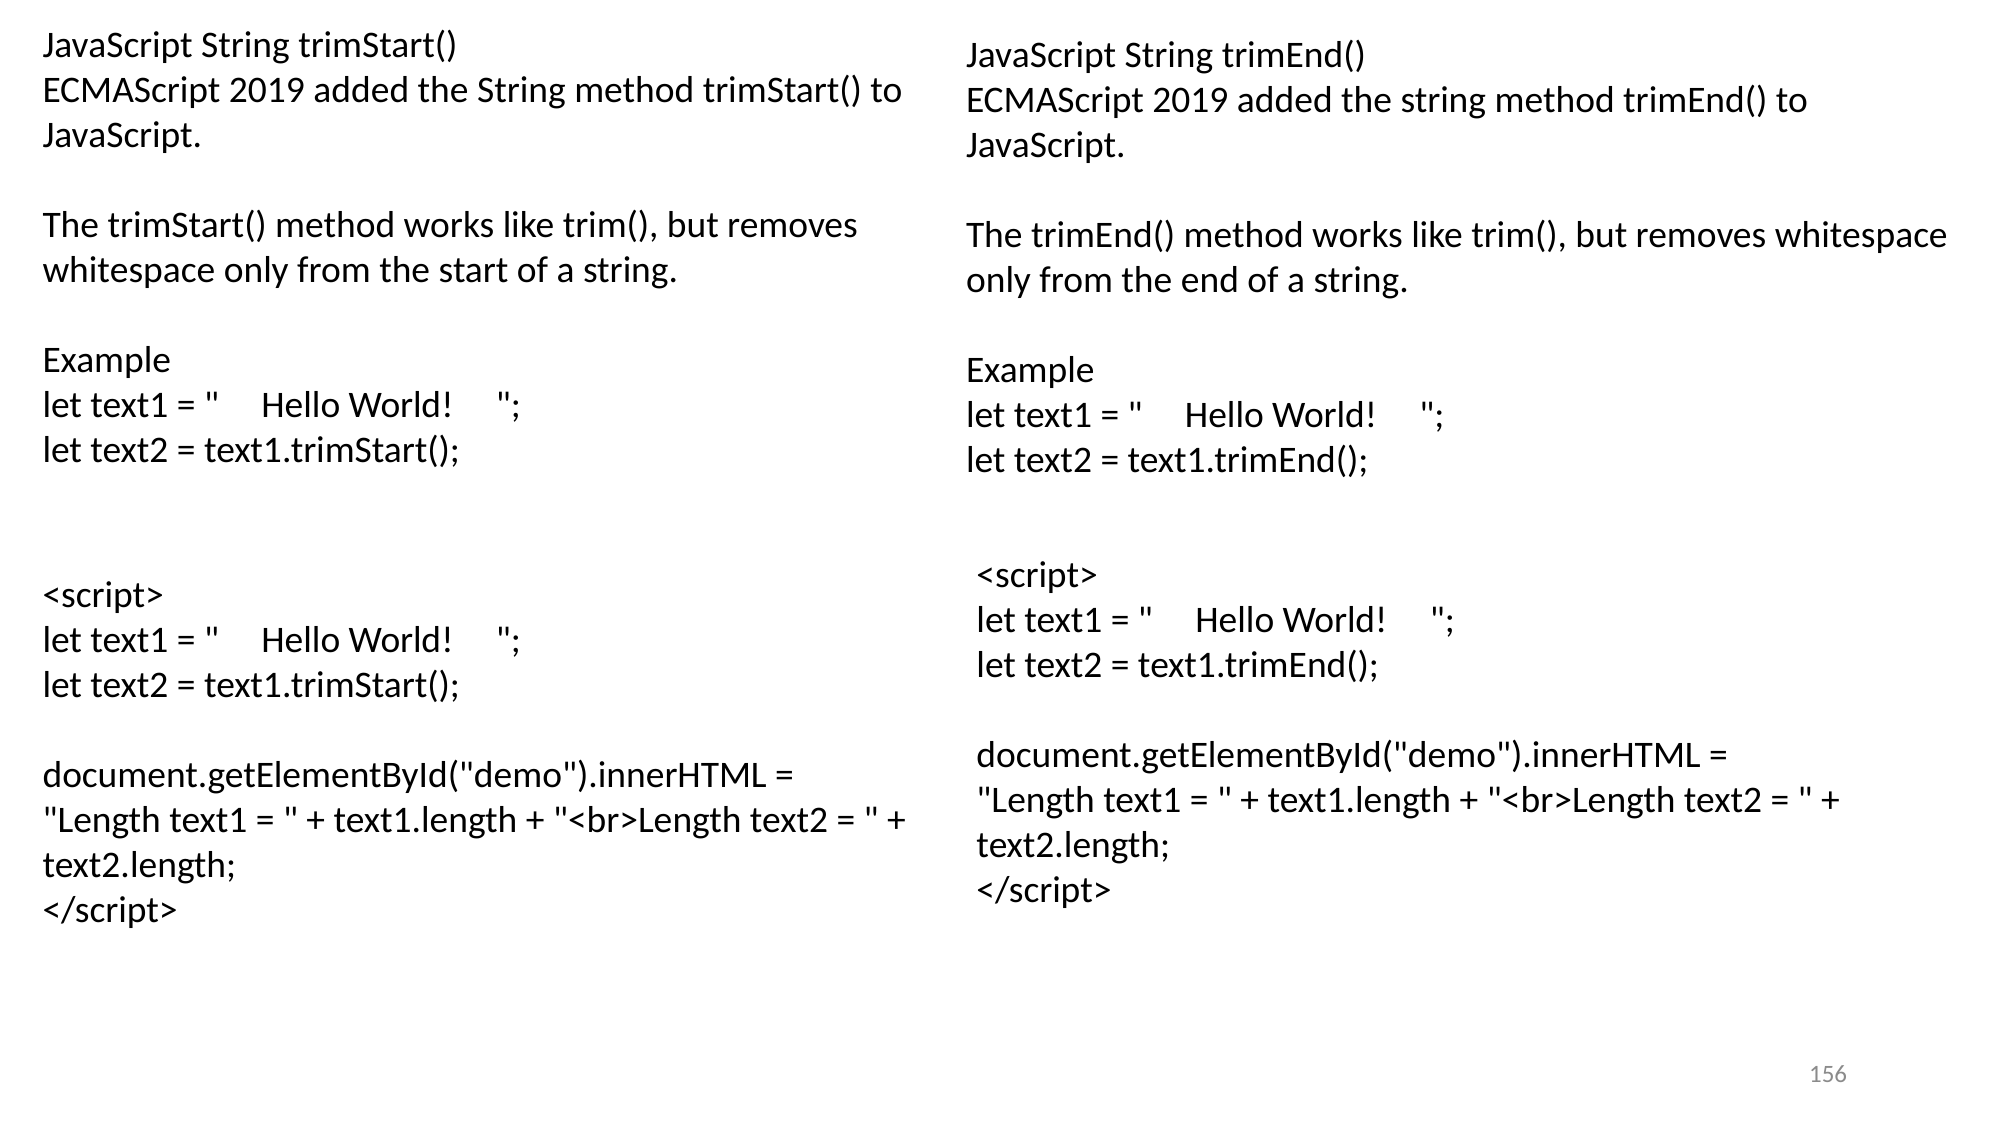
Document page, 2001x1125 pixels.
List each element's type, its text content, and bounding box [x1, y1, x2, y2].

text_box <script> let text1 = " Hello World! "; let text2 = text1.trimEnd(); document.getElementById("demo").innerHTML = "Length text1 = " + text1.length + "<br>Length text2 = " + text2.length; </script> [961, 542, 1962, 917]
text_box JavaScript String trimEnd() ECMAScript 2019 added the string method trimEnd() to JavaScript. The trimEnd() method works like trim(), but removes whitespace only from the end of a string. Example let text1 = " Hello World! "; let text2 = text1.trimEnd(); [951, 22, 1973, 488]
text_box <script> let text1 = " Hello World! "; let text2 = text1.trimStart(); document.getElementById("demo").innerHTML = "Length text1 = " + text1.length + "<br>Length text2 = " + text2.length; </script> [27, 562, 1028, 938]
slide_number 156 [1412, 1042, 1863, 1103]
text_box JavaScript String trimStart() ECMAScript 2019 added the String method trimStart() to JavaScript. The trimStart() method works like trim(), but removes whitespace only from the start of a string. Example let text1 = " Hello World! "; let text2 = text1.trimStart(); [27, 12, 1049, 478]
